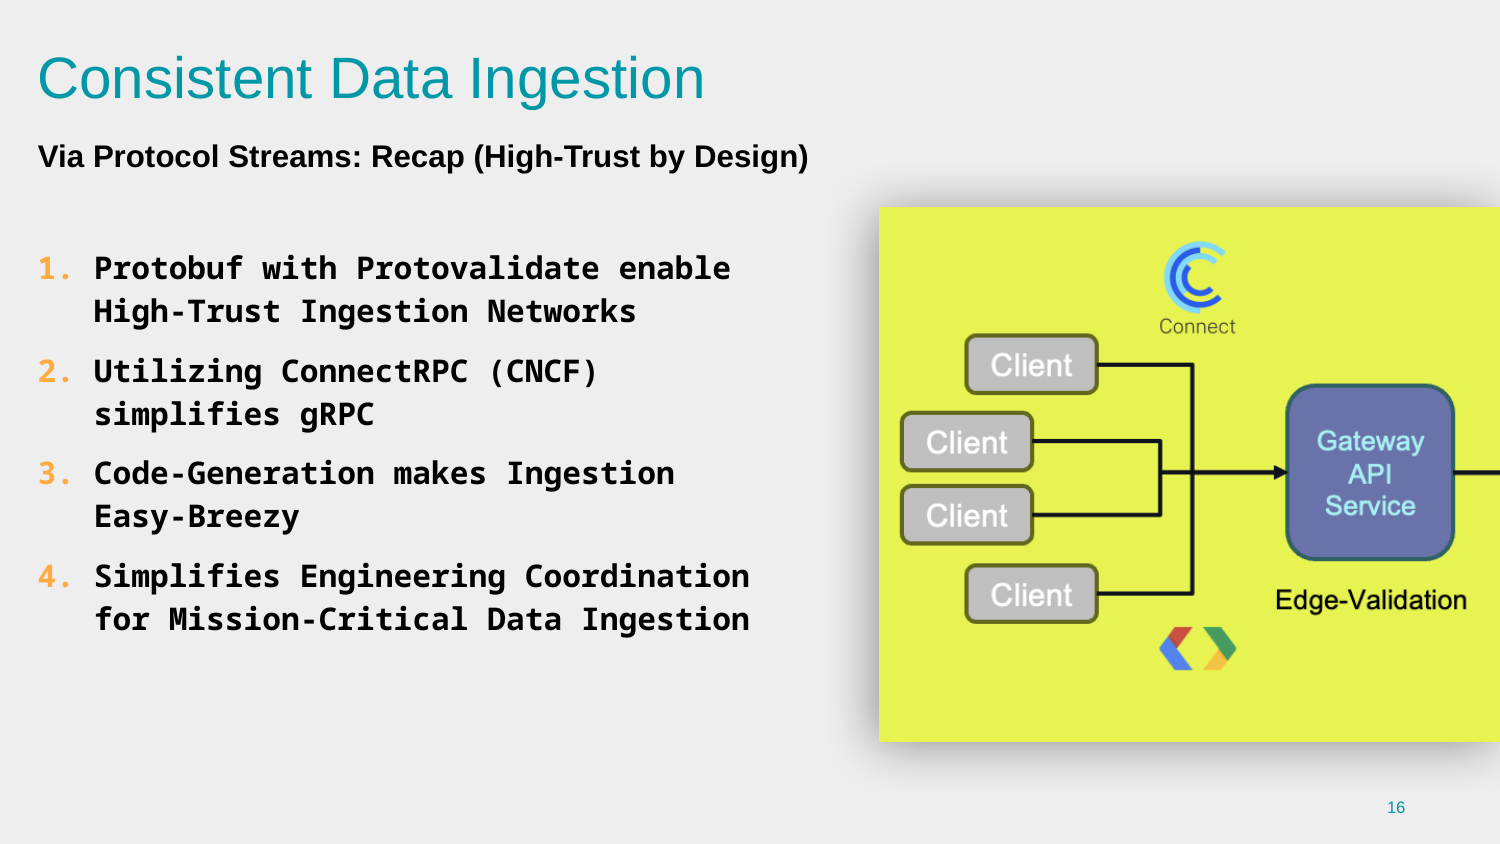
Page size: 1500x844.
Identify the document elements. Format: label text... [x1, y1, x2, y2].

title Consistent Data Ingestion [37, 37, 1332, 114]
subtitle Protobuf with Protovalidate enable High-Trust Ingestion Networks Utilizing ConnectRPC (CNCF) simplifies gRPC Code-Generation makes Ingestion Easy-Breezy Simplifies Engineering Coordination for Mission-Critical Data Ingestion [37, 621, 787, 713]
picture [878, 207, 1500, 742]
subtitle Via Protocol Streams: Recap (High-Trust by Design) [37, 130, 1463, 621]
slide_number 16 [1365, 796, 1406, 820]
